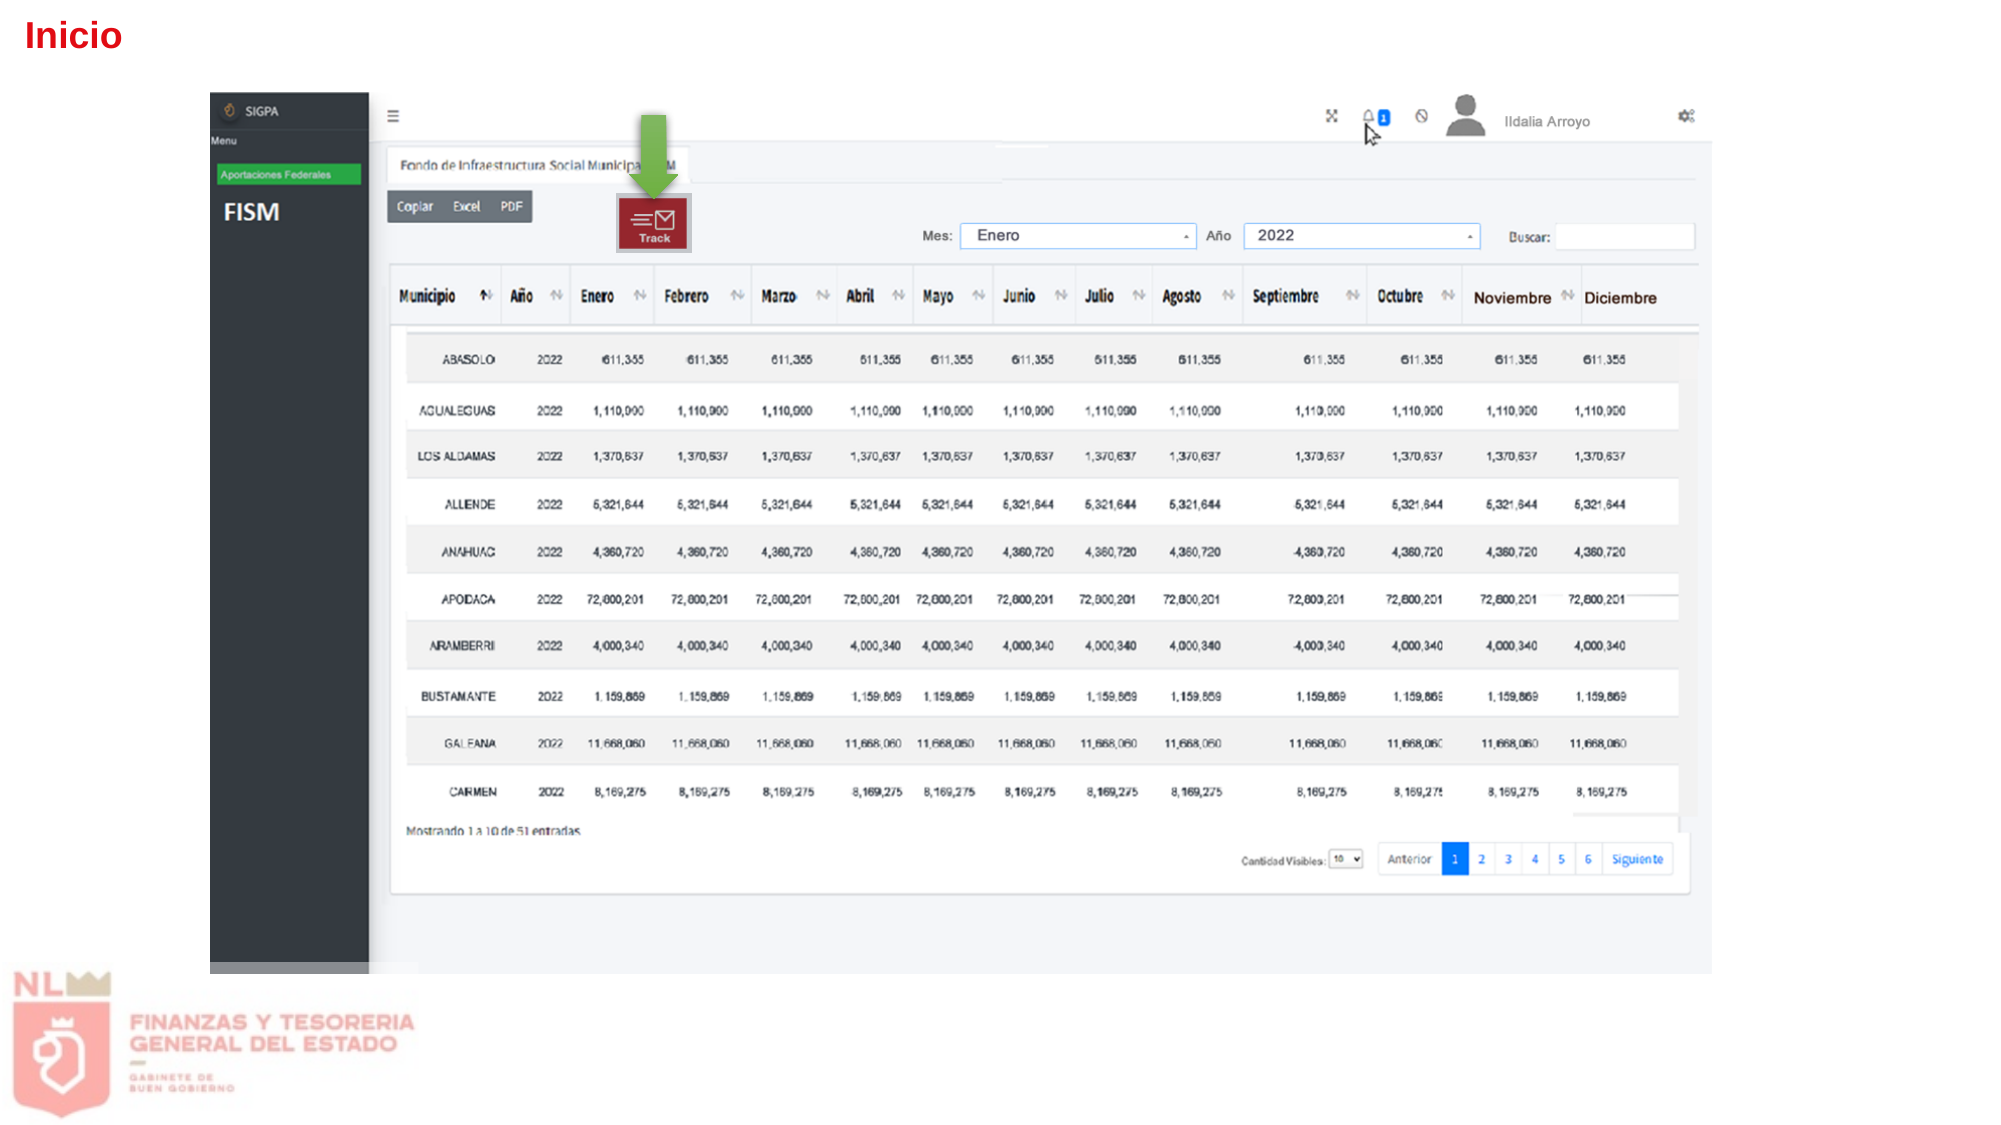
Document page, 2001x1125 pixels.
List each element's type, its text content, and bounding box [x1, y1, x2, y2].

text_box [2, 961, 420, 1125]
text_box Inicio [10, 3, 139, 64]
picture [210, 92, 1713, 974]
